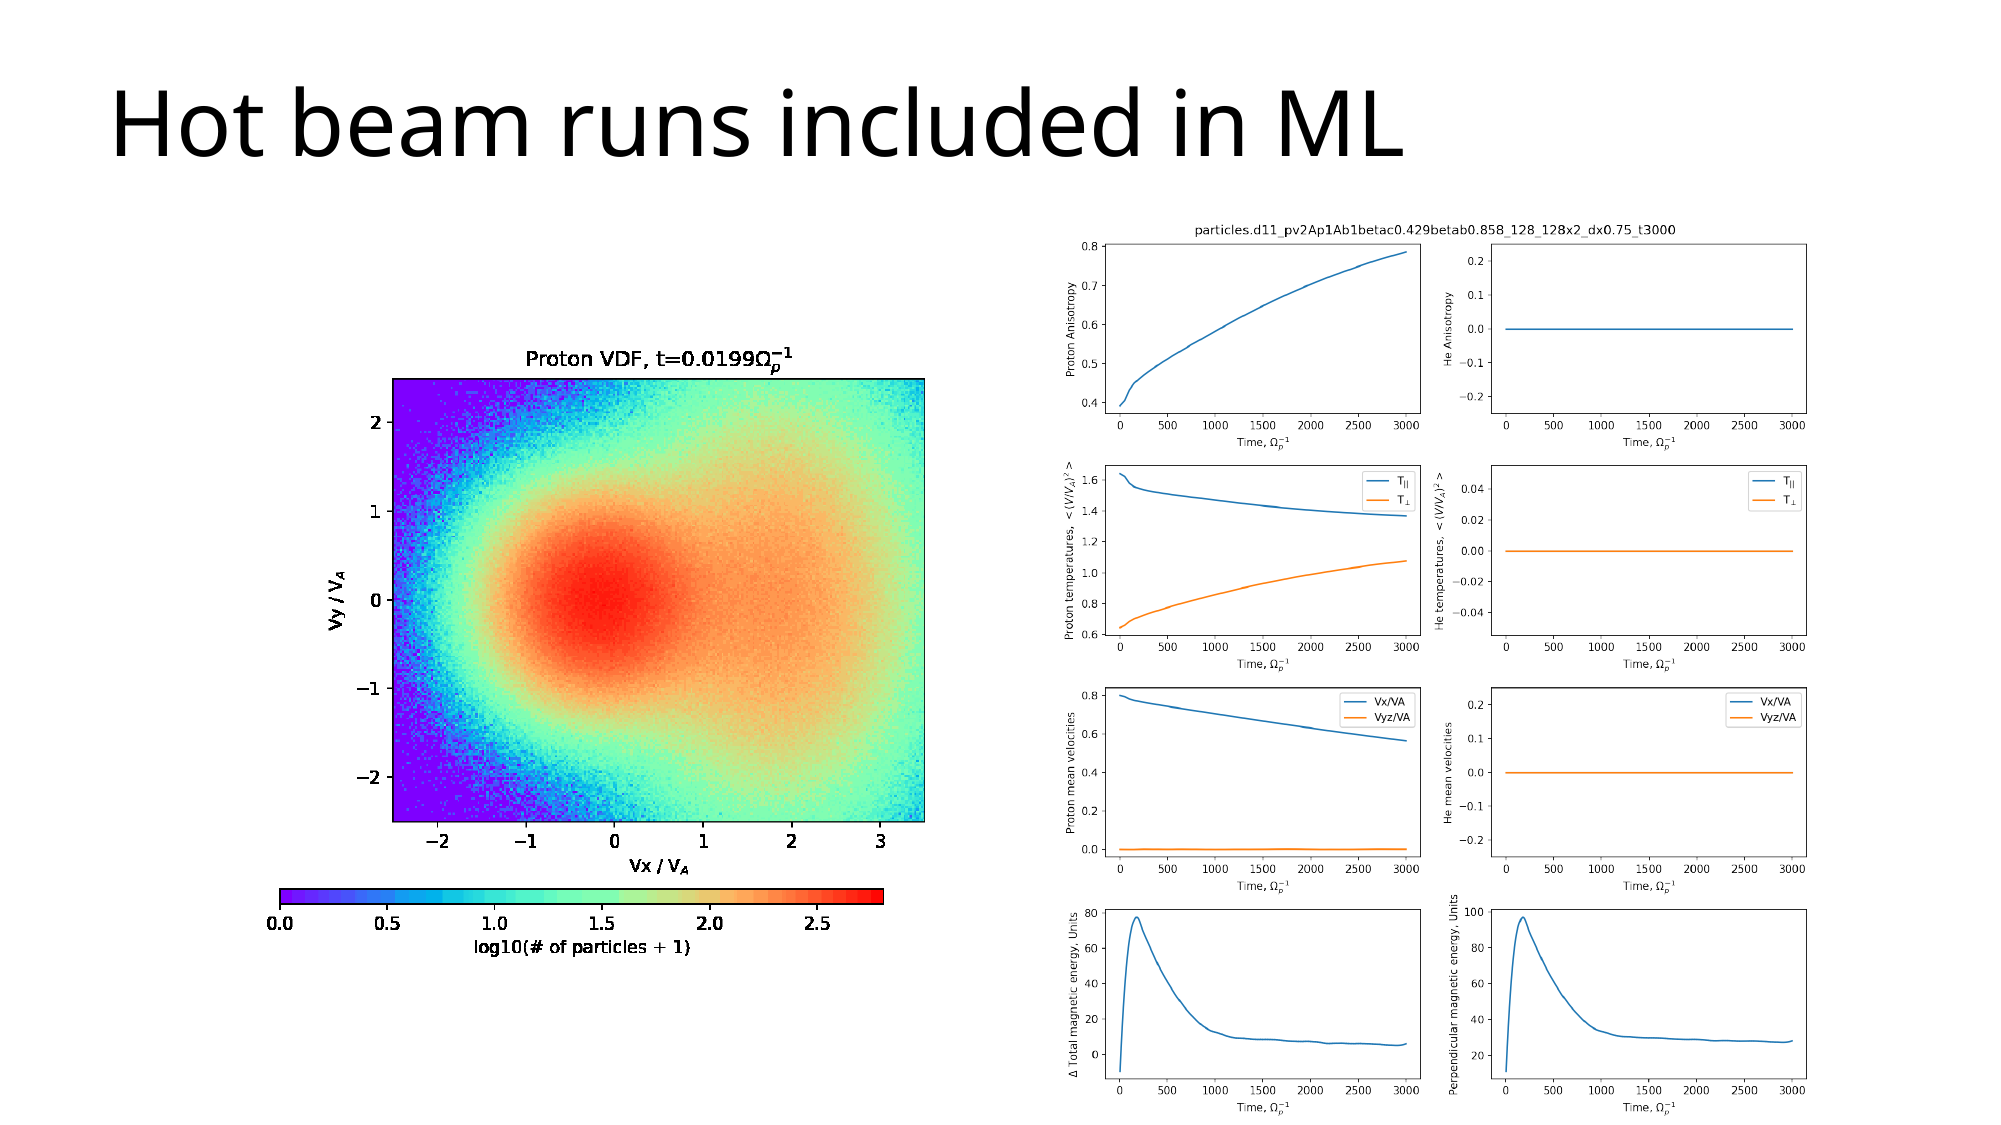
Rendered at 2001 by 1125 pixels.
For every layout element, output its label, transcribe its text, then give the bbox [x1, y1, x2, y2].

picture [1050, 206, 1820, 1125]
title Hot beam runs included in ML [93, 18, 1819, 236]
picture [258, 324, 950, 979]
